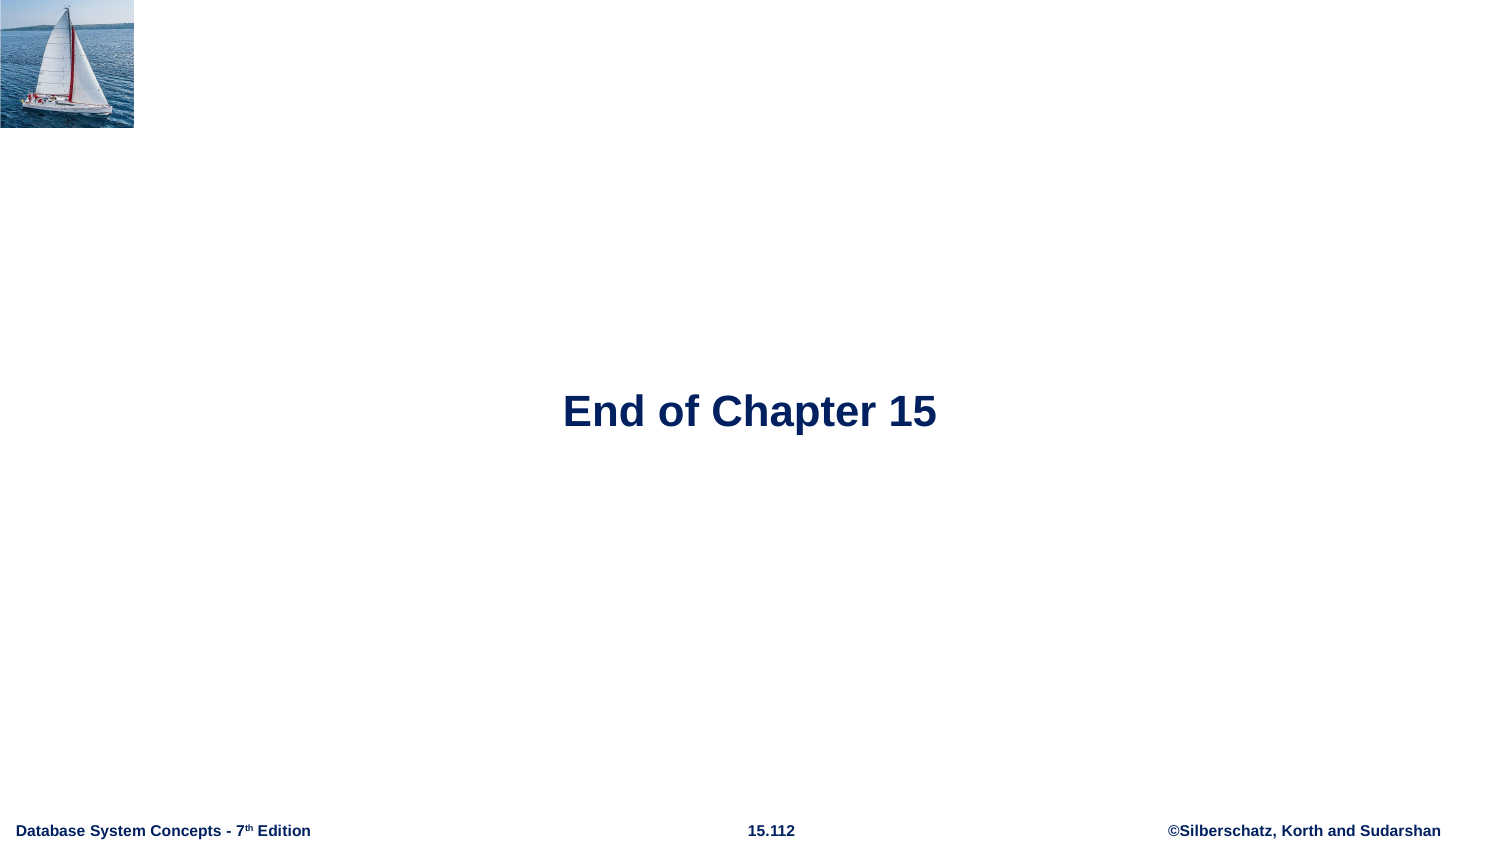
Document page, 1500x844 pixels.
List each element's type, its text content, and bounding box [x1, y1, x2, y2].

picture [0, 0, 134, 128]
title End of Chapter 15 [112, 261, 1388, 444]
